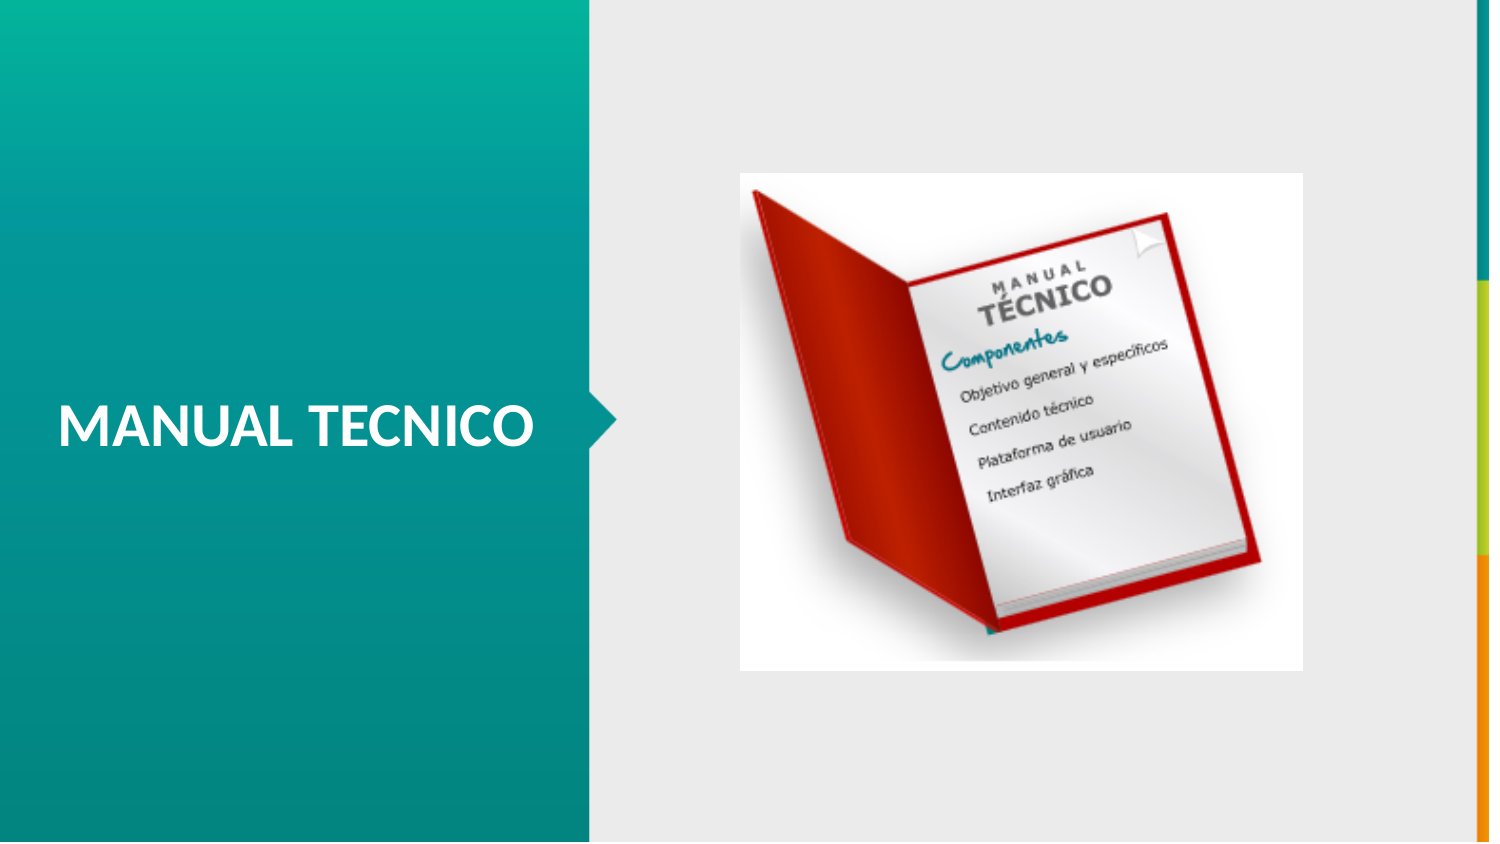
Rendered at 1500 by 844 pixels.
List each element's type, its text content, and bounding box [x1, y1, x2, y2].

picture [0, 0, 1489, 842]
text_box MANUAL TECNICO [0, 372, 593, 472]
